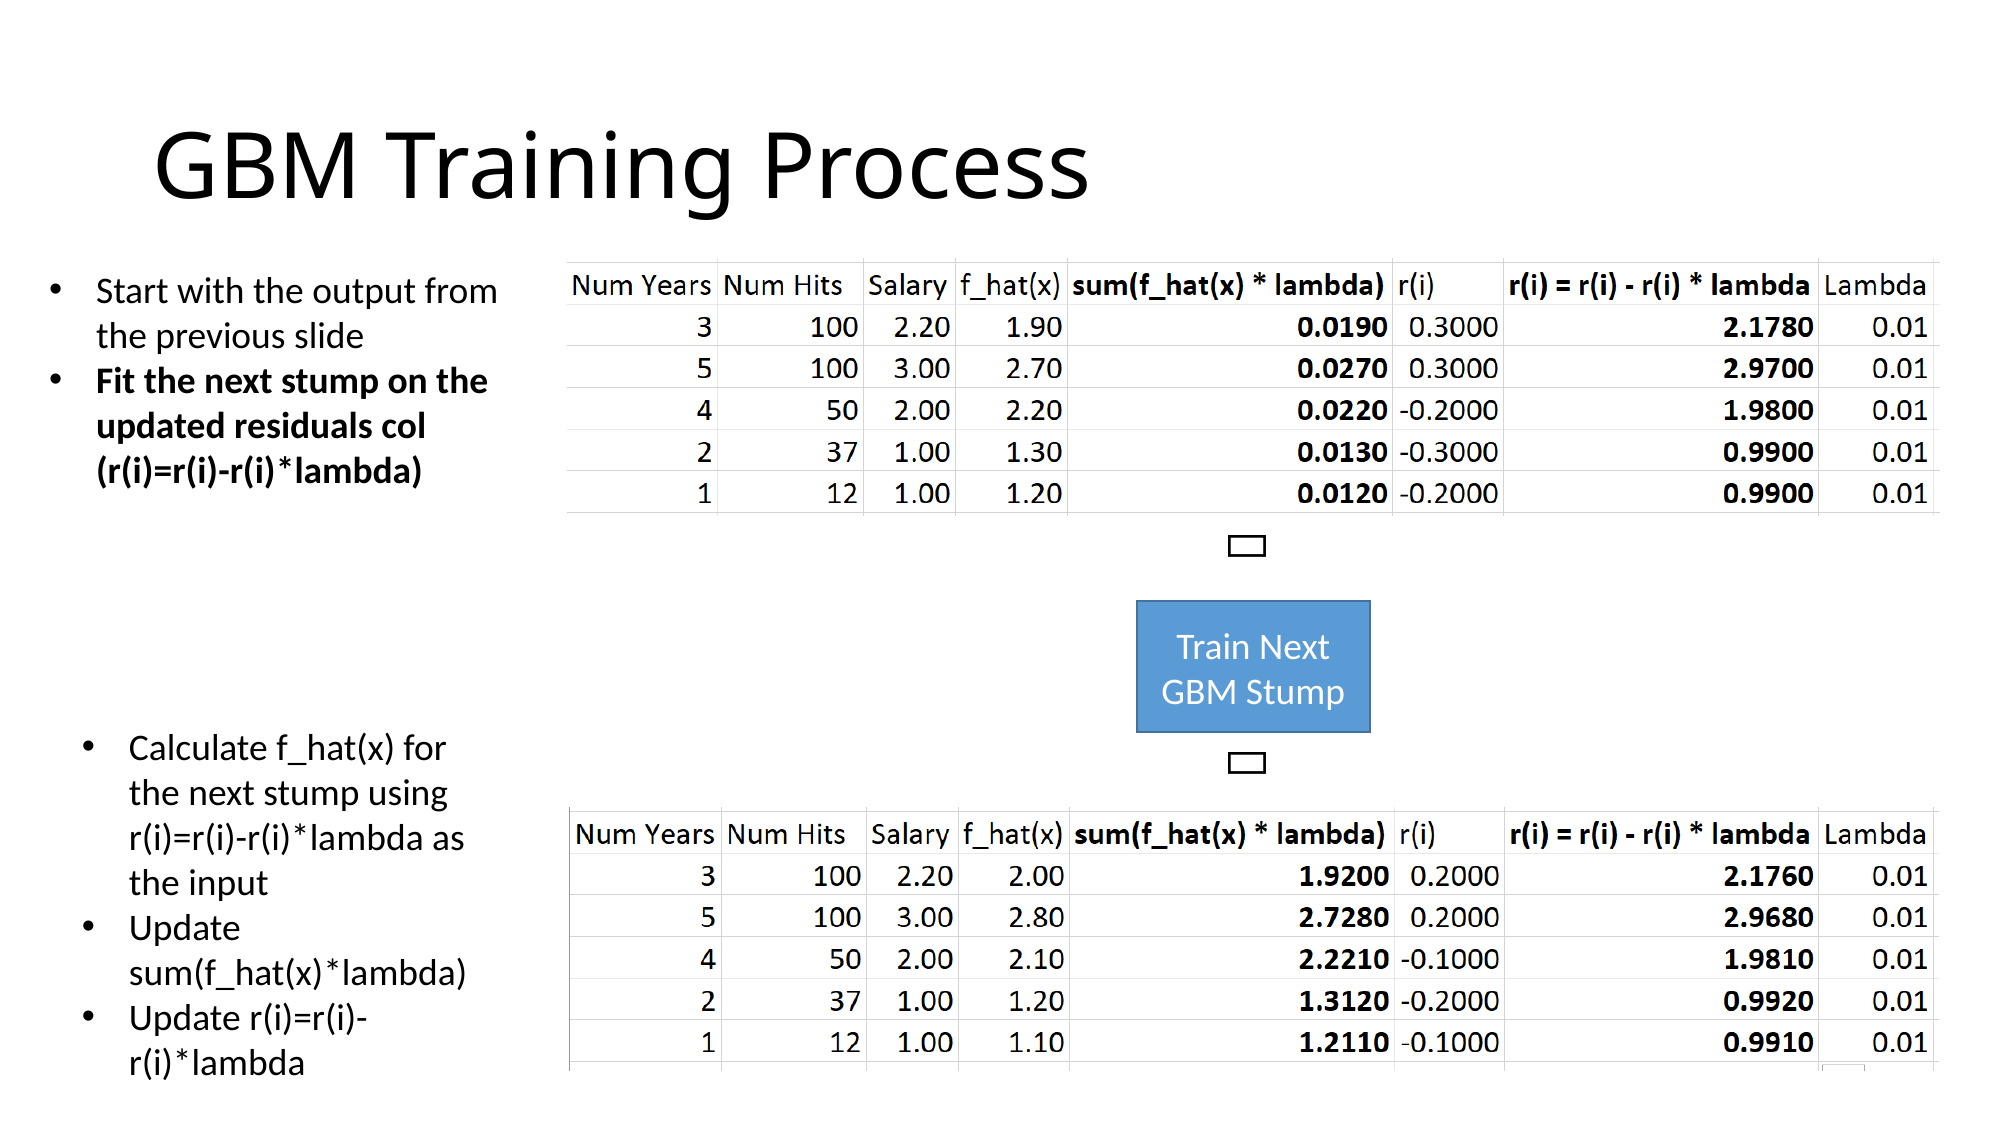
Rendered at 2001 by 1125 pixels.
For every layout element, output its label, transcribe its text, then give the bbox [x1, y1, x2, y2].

picture [569, 807, 1939, 1071]
text_box Train Next GBM Stump [1136, 600, 1371, 733]
picture [567, 258, 1940, 516]
text_box Calculate f_hat(x) for the next stump using r(i)=r(i)-r(i)*lambda as the input Update sum(f_hat(x)*lambda) Update r(i)=r(i)-r(i)*lambda [67, 715, 515, 1125]
list  [1209, 516, 1283, 600]
text_box Start with the output from the previous slide Fit the next stump on the updated residuals col (r(i)=r(i)-r(i)*lambda) [34, 258, 547, 499]
text_box  [1209, 732, 1283, 807]
title GBM Training Process [137, 59, 1863, 278]
